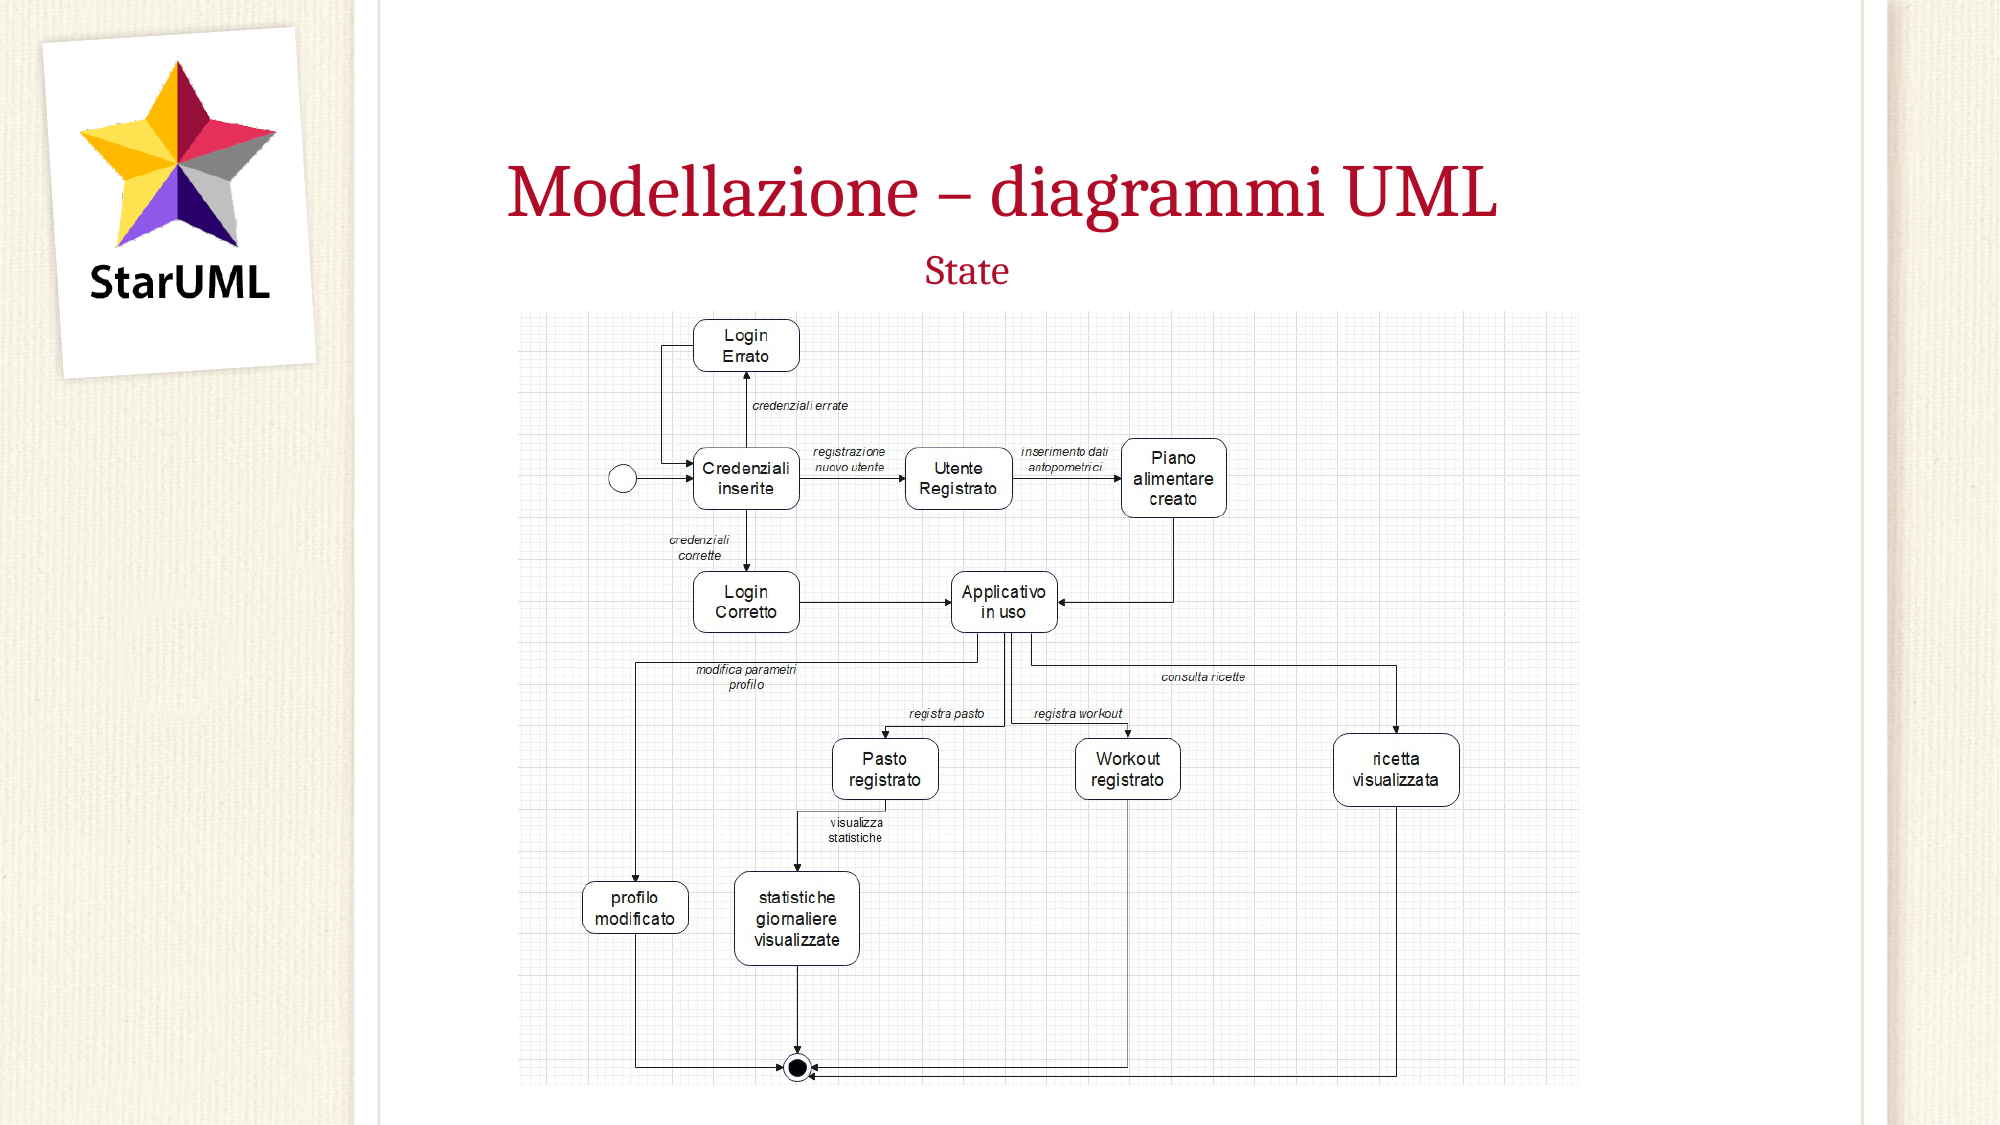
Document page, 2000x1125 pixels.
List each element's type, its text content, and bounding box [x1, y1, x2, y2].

picture [0, 0, 354, 1125]
title Modellazione – diagrammi UML [491, 52, 1750, 240]
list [518, 311, 1579, 1085]
picture [1888, 0, 2000, 1125]
text_box State [911, 235, 1025, 301]
